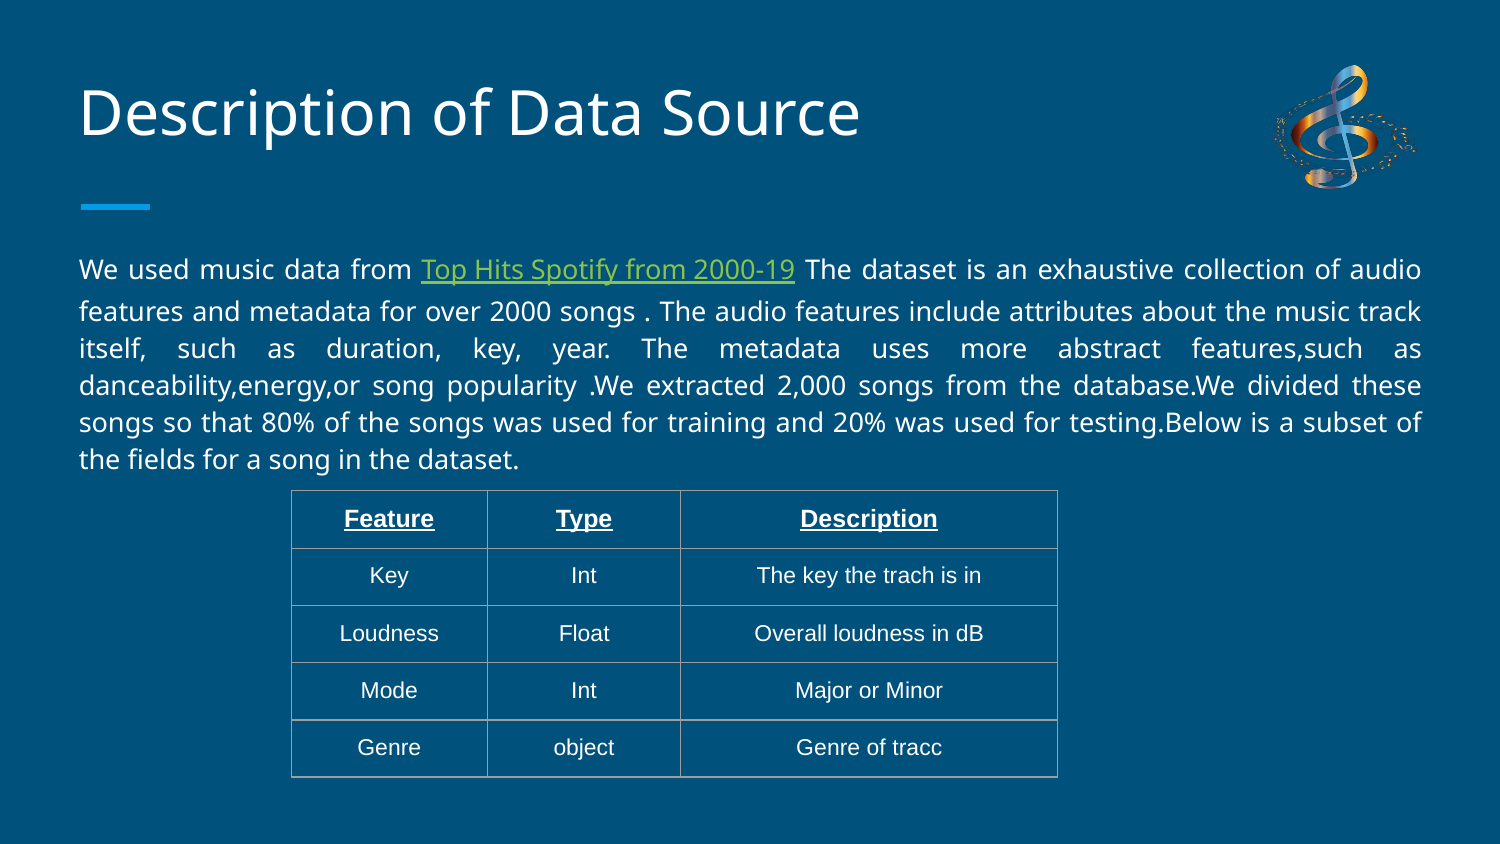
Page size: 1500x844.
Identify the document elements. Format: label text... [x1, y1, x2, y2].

table_cell Genre [292, 721, 487, 776]
table_cell Float [488, 606, 680, 662]
picture [1292, 66, 1377, 188]
table_cell Key [292, 549, 487, 605]
table_cell Major or Minor [681, 663, 1057, 719]
table_cell Overall loudness in dB [681, 606, 1057, 662]
title Description of Data Source [63, 50, 1437, 163]
list We used music data from Top Hits Spotify from 2000-19 The dataset is an exhaustive collection of audio features and metadata for over 2000 songs . The audio features include attributes about the music track itself, such as duration, key, year. The metadata uses more abstract features,such as danceability,energy,or song popularity .We extracted 2,000 songs from the database.We divided these songs so that 80% of the songs was used for training and 20% was used for testing.Below is a subset of the fields for a song in the dataset. [63, 231, 1437, 844]
table_cell Mode [292, 663, 487, 719]
table_cell Int [488, 663, 680, 719]
table_cell Loudness [292, 606, 487, 662]
table_header Feature [292, 491, 487, 548]
table_header Type [488, 491, 680, 548]
table_cell The key the trach is in [681, 549, 1057, 605]
table_header Description [681, 491, 1057, 548]
table_cell object [488, 721, 680, 776]
table_cell Genre of tracc [681, 721, 1057, 776]
table_cell Int [488, 549, 680, 605]
